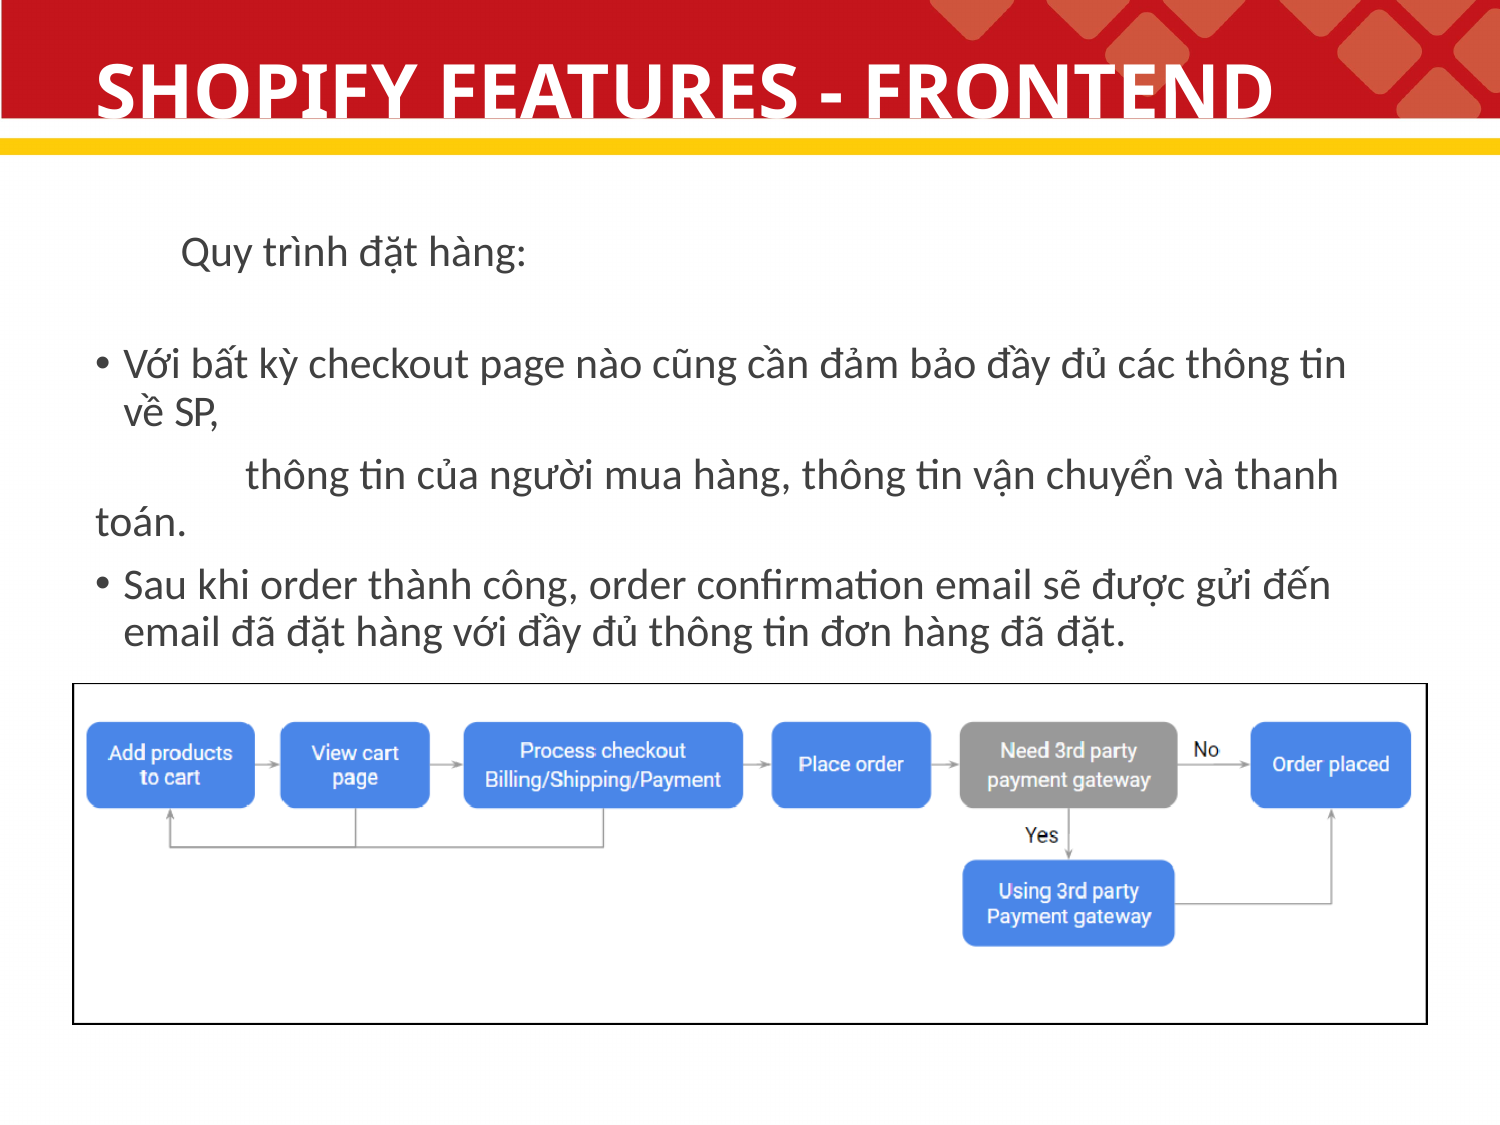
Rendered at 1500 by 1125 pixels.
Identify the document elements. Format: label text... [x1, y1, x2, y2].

picture [0, 0, 1500, 1125]
title SHOPIFY FEATURES - FRONTEND [80, 0, 1397, 204]
list Quy trình đặt hàng: Với bất kỳ checkout page nào cũng cần đảm bảo đầy đủ các thông tin về SP, thông tin của người mua hàng, thông tin vận chuyển và thanh toán. Sau khi order thành công, order conﬁrmation email sẽ được gửi đến email đã đặt hàng với đầy đủ thông tin đơn hàng đã đặt. [80, 220, 1397, 683]
